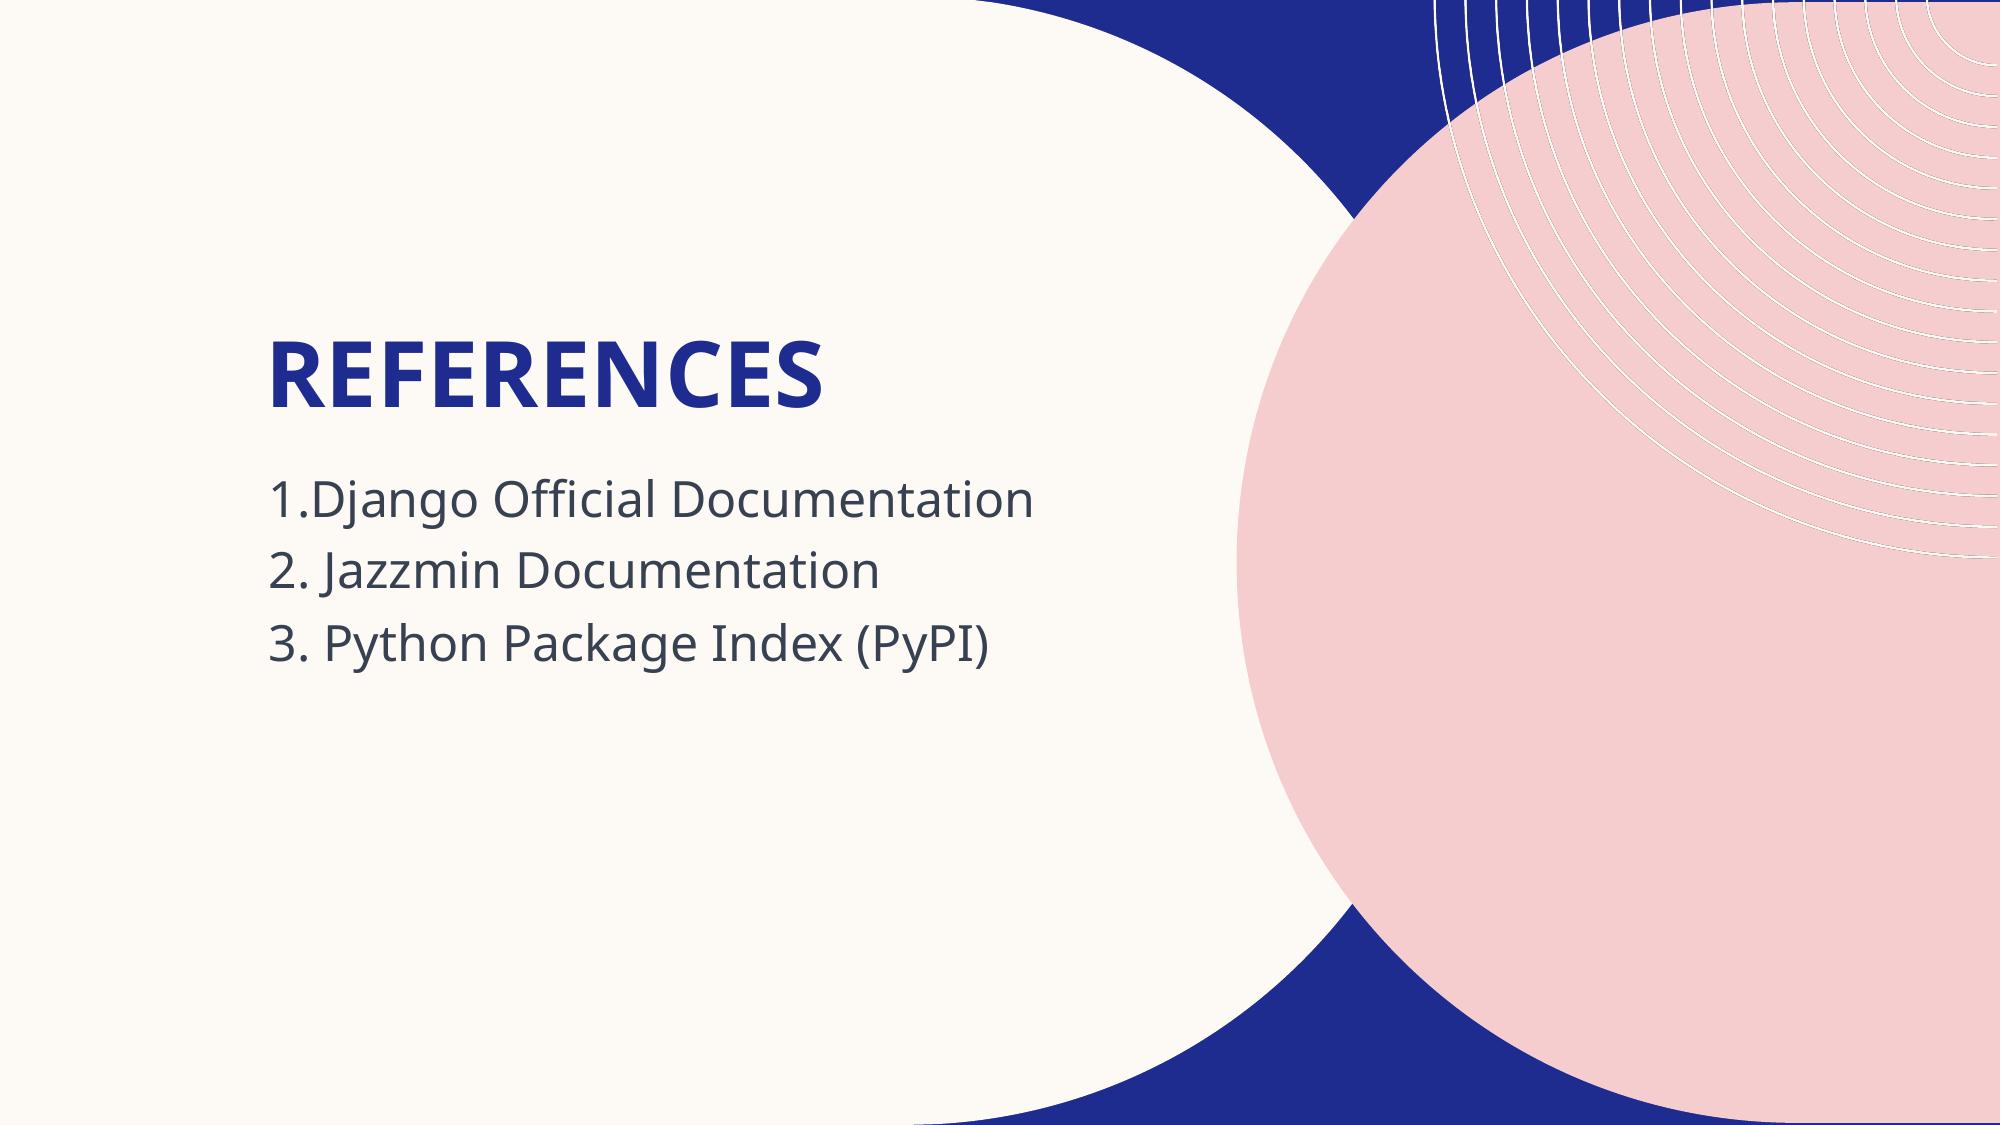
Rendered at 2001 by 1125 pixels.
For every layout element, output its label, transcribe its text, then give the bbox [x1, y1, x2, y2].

subtitle 1.Django Official Documentation 2. Jazzmin Documentation 3. Python Package Index (PyPI) [253, 467, 1185, 824]
picture [1433, 0, 1997, 559]
title references [250, 323, 1038, 434]
